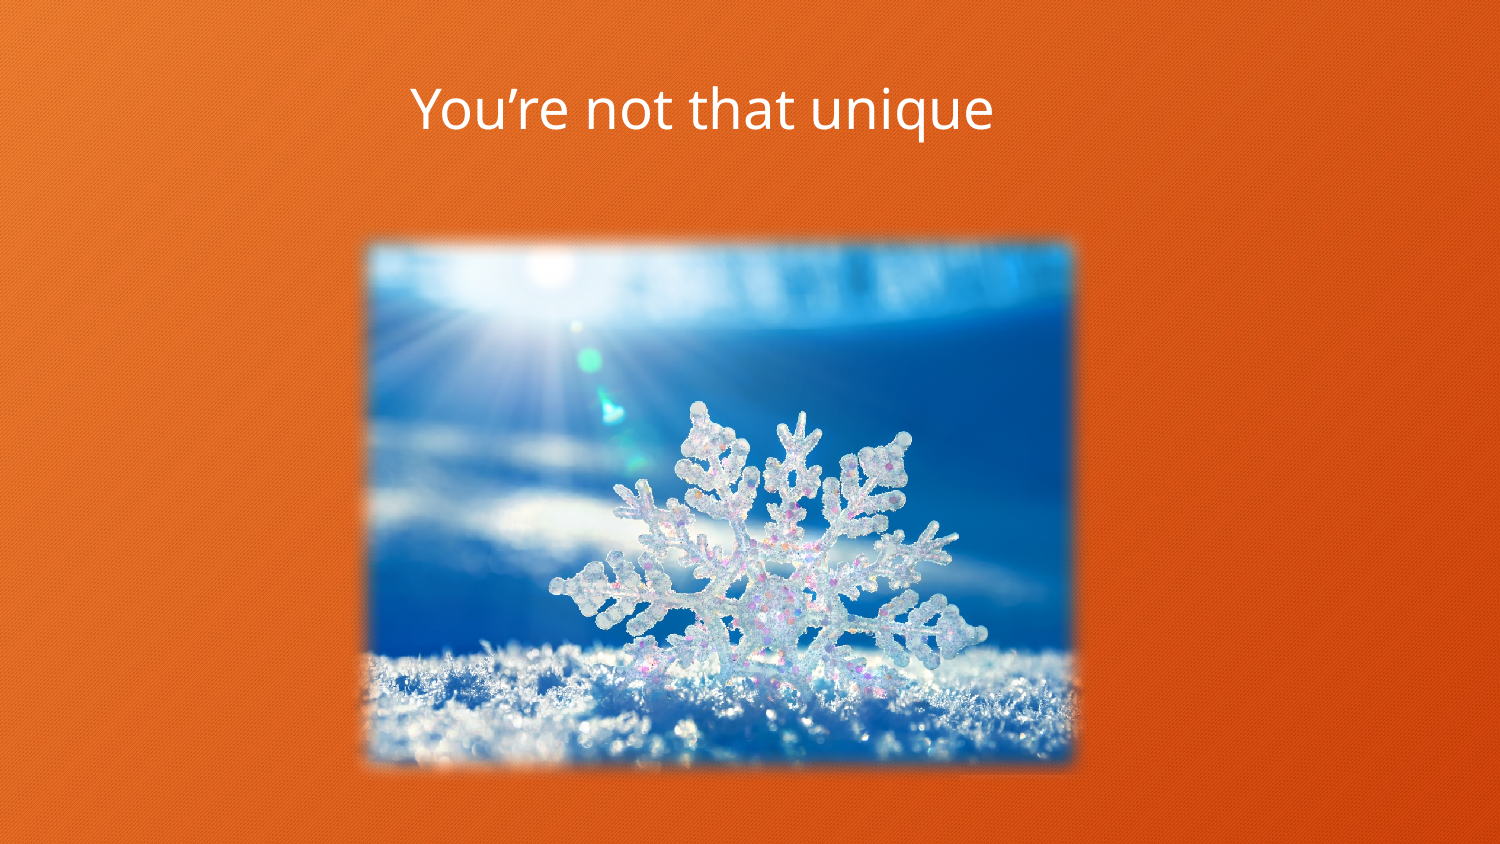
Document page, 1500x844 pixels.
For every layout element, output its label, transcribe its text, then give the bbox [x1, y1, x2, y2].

title You’re not that unique [395, 66, 1045, 171]
picture [347, 224, 1093, 783]
